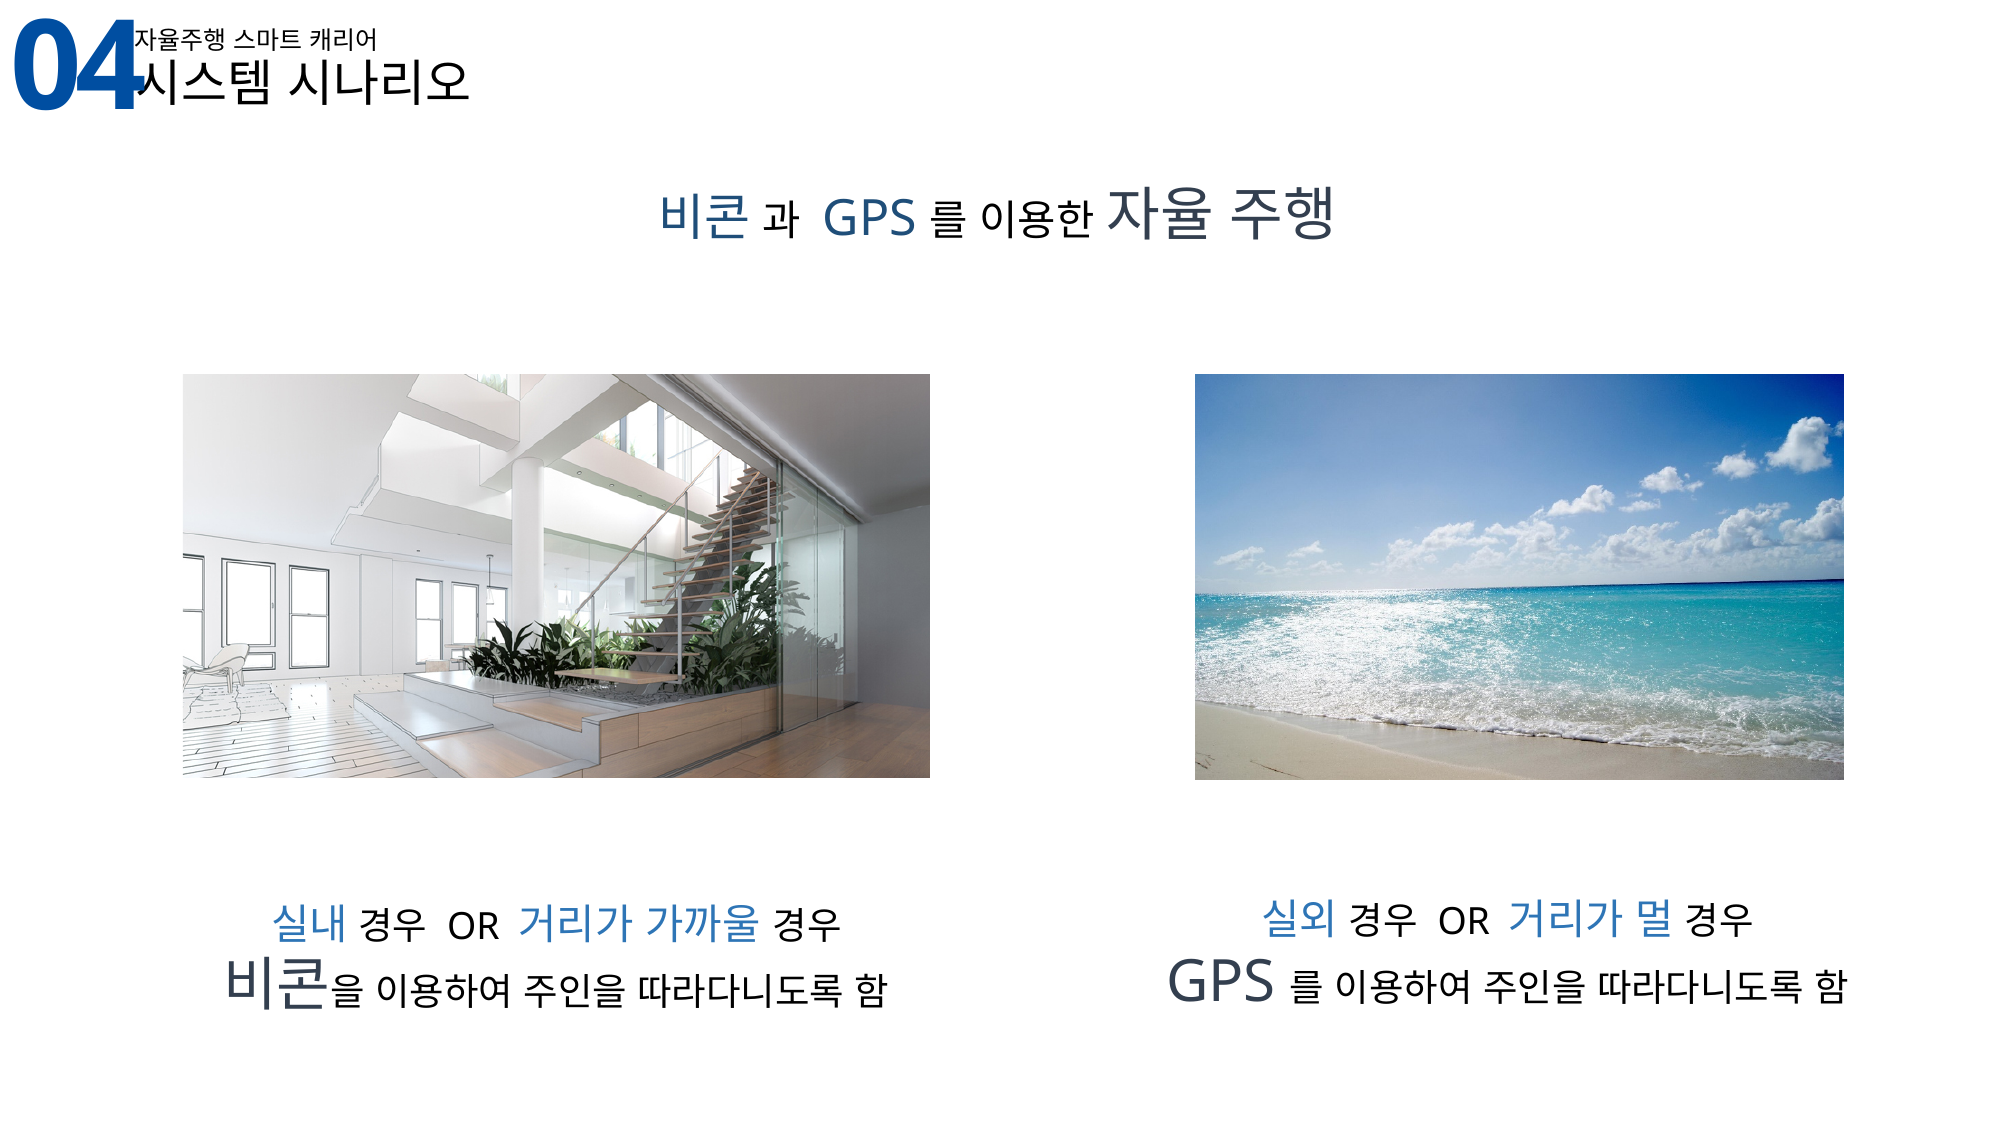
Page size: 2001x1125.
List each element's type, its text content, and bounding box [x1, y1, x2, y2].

text_box 비콘 과 GPS를 이용한 자율 주행 [644, 169, 1423, 255]
text_box 04 [0, 0, 179, 142]
text_box 시스템 시나리오 [179, 70, 500, 116]
text_box 실내 경우 OR 거리가 가까울 경우 비콘을 이용하여 주인을 따라다니도록 함 [56, 890, 1057, 1025]
picture [1195, 374, 1844, 780]
picture [182, 374, 930, 779]
text_box 자율주행 스마트 캐리어 [179, 30, 419, 60]
text_box 실외 경우 OR 거리가 멀 경우 GPS를 이용하여 주인을 따라다니도록 함 [982, 885, 2000, 1021]
